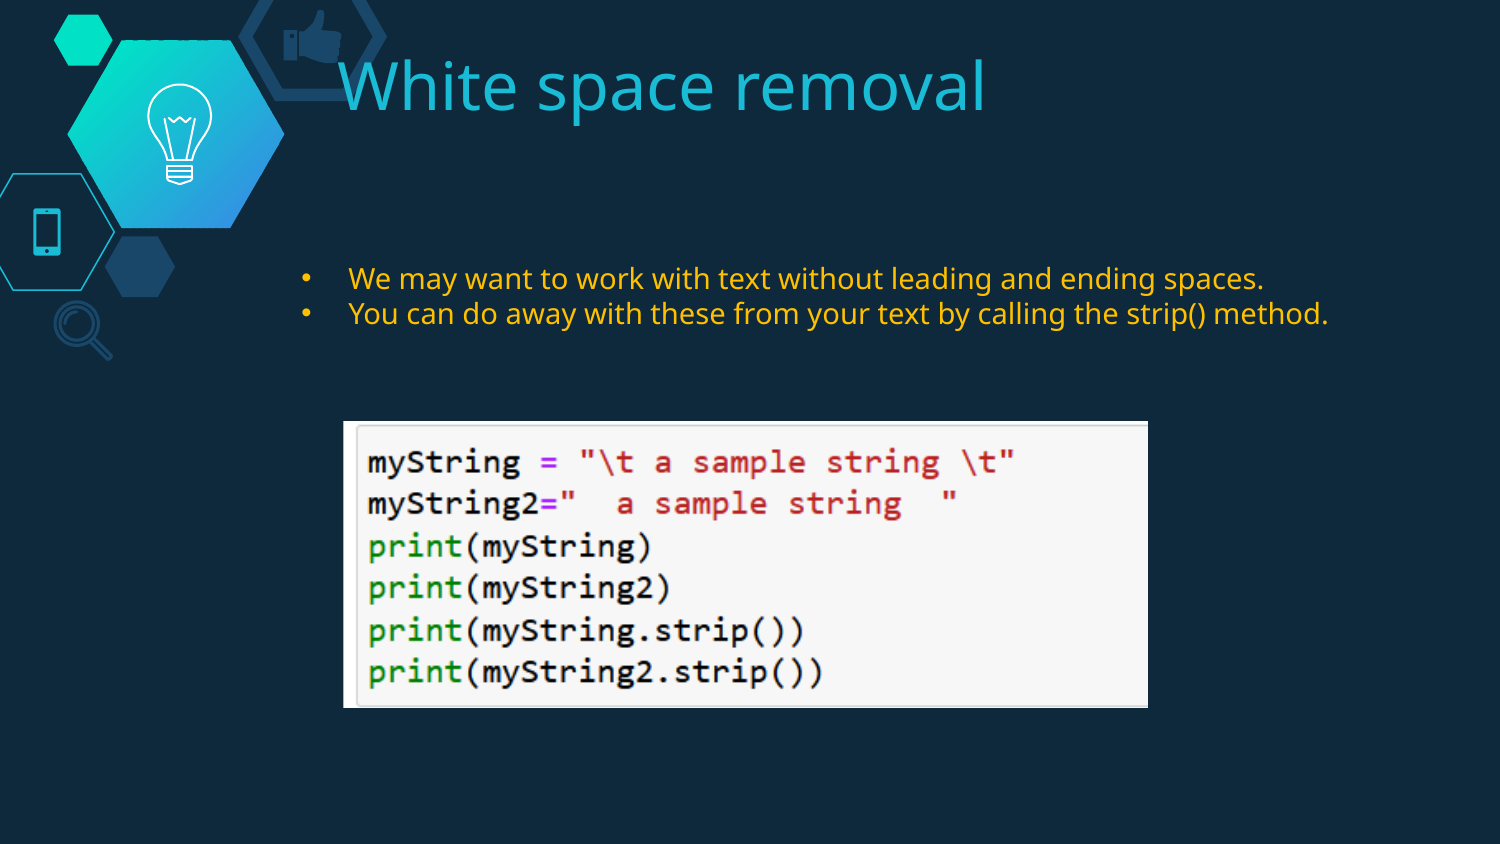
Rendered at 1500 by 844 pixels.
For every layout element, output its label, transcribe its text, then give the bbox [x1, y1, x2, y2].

text_box We may want to work with text without leading and ending spaces. You can do away with these from your text by calling the strip() method. [286, 217, 1406, 373]
title White space removal [322, 46, 1394, 139]
text_box [322, 373, 1132, 502]
picture [343, 421, 1149, 708]
